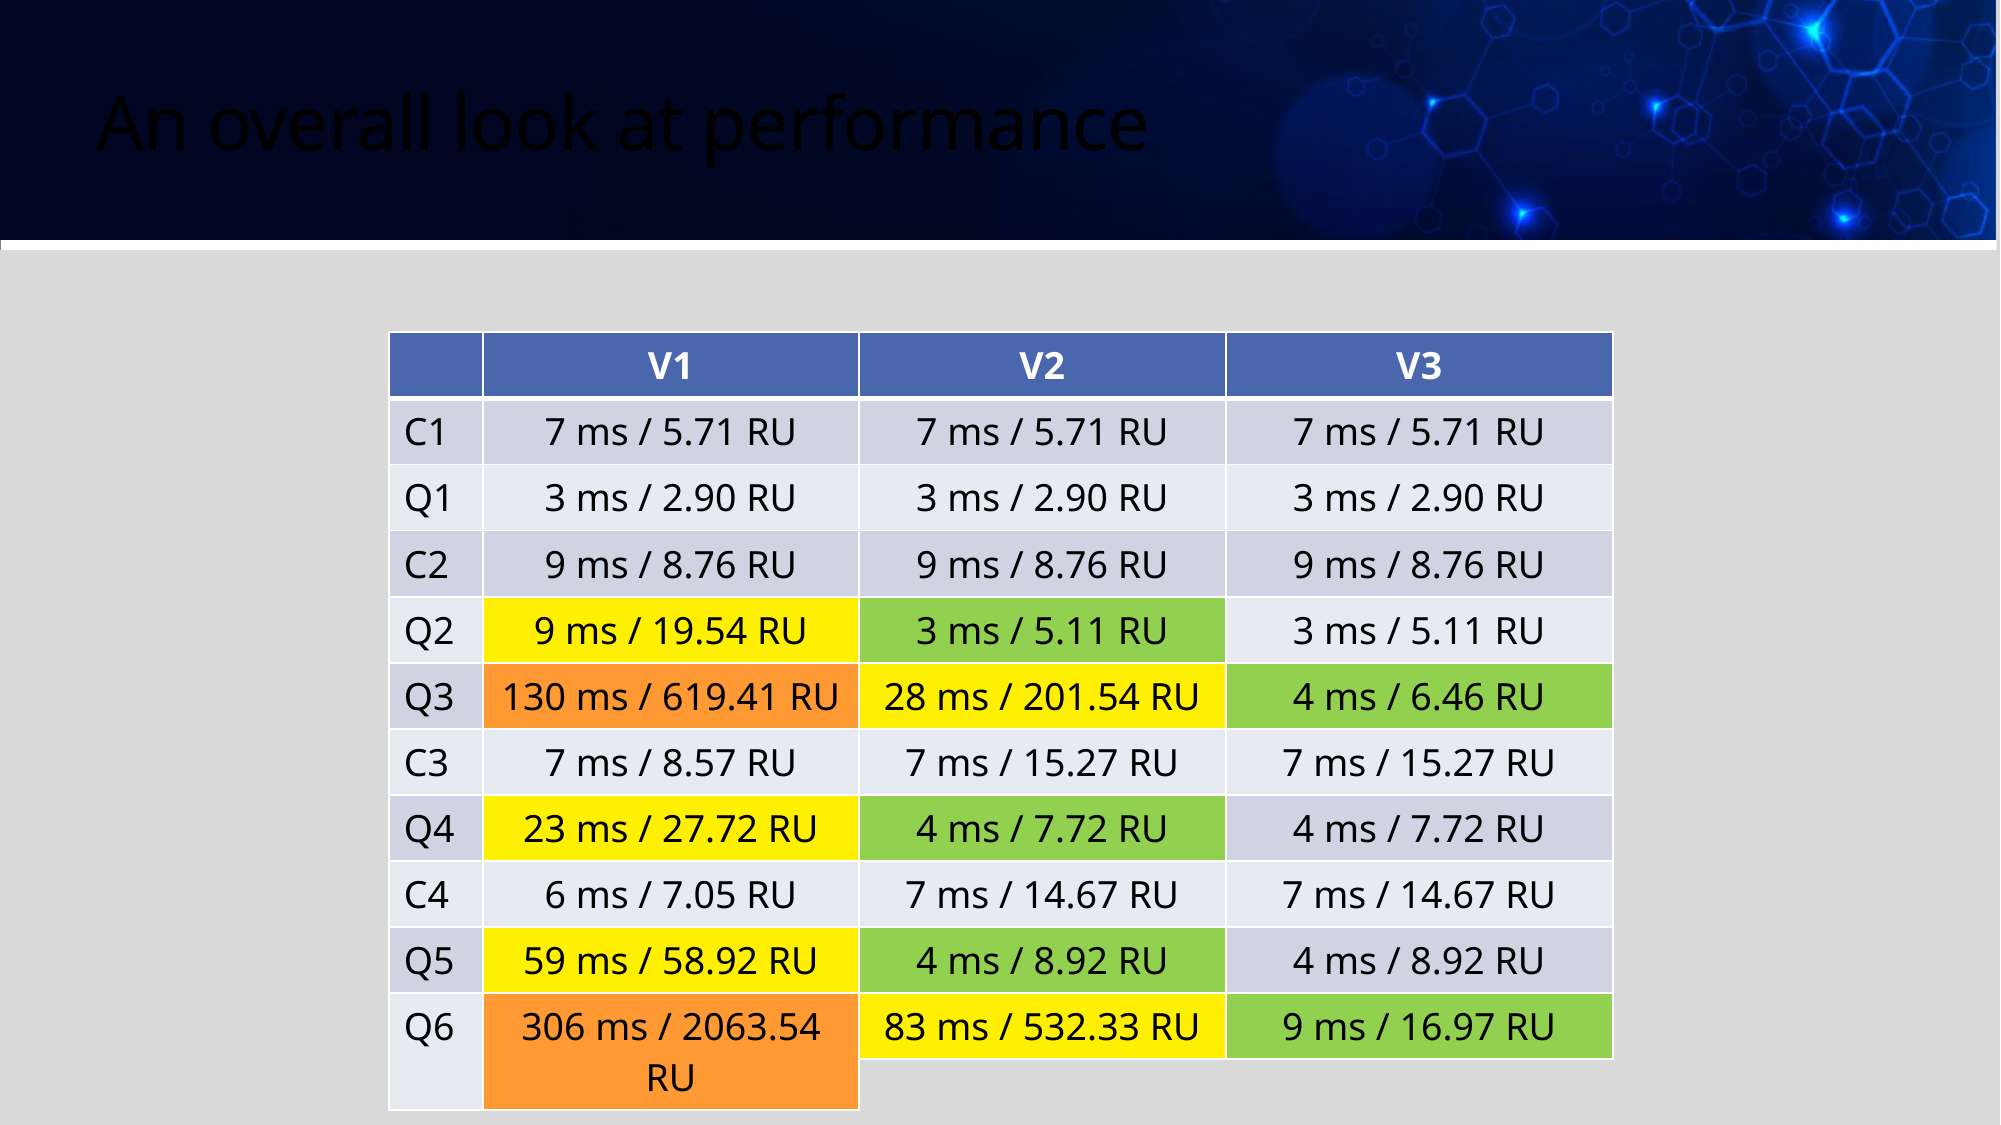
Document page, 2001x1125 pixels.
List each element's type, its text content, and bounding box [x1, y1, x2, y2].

table_cell 3 ms / 2.90 RU [1227, 465, 1612, 530]
table_cell 130 ms / 619.41 RU [484, 664, 858, 728]
table_cell 9 ms / 16.97 RU [1227, 994, 1612, 1058]
table_cell Q3 [390, 664, 482, 728]
table_cell 4 ms / 6.46 RU [1227, 664, 1612, 728]
table_cell 7 ms / 15.27 RU [860, 730, 1225, 794]
table_cell 3 ms / 5.11 RU [860, 598, 1225, 662]
table_cell 7 ms / 5.71 RU [860, 401, 1225, 464]
title An overall look at performance [96, 75, 1597, 166]
picture [0, 0, 2000, 250]
table_cell 4 ms / 7.72 RU [860, 796, 1225, 860]
table_cell C3 [390, 730, 482, 794]
table_cell Q1 [390, 465, 482, 530]
table_cell 7 ms / 5.71 RU [484, 401, 858, 464]
table_cell Q2 [390, 598, 482, 662]
table_cell 4 ms / 8.92 RU [860, 928, 1225, 992]
table_cell 7 ms / 15.27 RU [1227, 730, 1612, 794]
table_header V3 [1227, 333, 1612, 396]
table_cell 23 ms / 27.72 RU [484, 796, 858, 860]
table_cell 28 ms / 201.54 RU [860, 664, 1225, 728]
table_cell 4 ms / 7.72 RU [1227, 796, 1612, 860]
table_cell 9 ms / 8.76 RU [1227, 531, 1612, 596]
table_cell Q6 [390, 994, 482, 1109]
table_cell 7 ms / 14.67 RU [1227, 862, 1612, 926]
table_header [390, 333, 482, 396]
table_cell 3 ms / 2.90 RU [484, 465, 858, 530]
table_cell 7 ms / 5.71 RU [1227, 401, 1612, 464]
table_cell 83 ms / 532.33 RU [860, 994, 1225, 1058]
table_cell 9 ms / 19.54 RU [484, 598, 858, 662]
table_cell 9 ms / 8.76 RU [484, 531, 858, 596]
table_cell 3 ms / 2.90 RU [860, 465, 1225, 530]
table_cell 6 ms / 7.05 RU [484, 862, 858, 926]
table_cell 306 ms / 2063.54 RU [484, 994, 858, 1109]
table_cell 3 ms / 5.11 RU [1227, 598, 1612, 662]
table_cell C1 [390, 401, 482, 464]
table_cell C2 [390, 531, 482, 596]
table_header V1 [484, 333, 858, 396]
table_header V2 [860, 333, 1225, 396]
table_cell 4 ms / 8.92 RU [1227, 928, 1612, 992]
table_cell 59 ms / 58.92 RU [484, 928, 858, 992]
table_cell Q5 [390, 928, 482, 992]
table_cell 7 ms / 14.67 RU [860, 862, 1225, 926]
table_cell C4 [390, 862, 482, 926]
table_cell 9 ms / 8.76 RU [860, 531, 1225, 596]
table_cell Q4 [390, 796, 482, 860]
table_cell 7 ms / 8.57 RU [484, 730, 858, 794]
